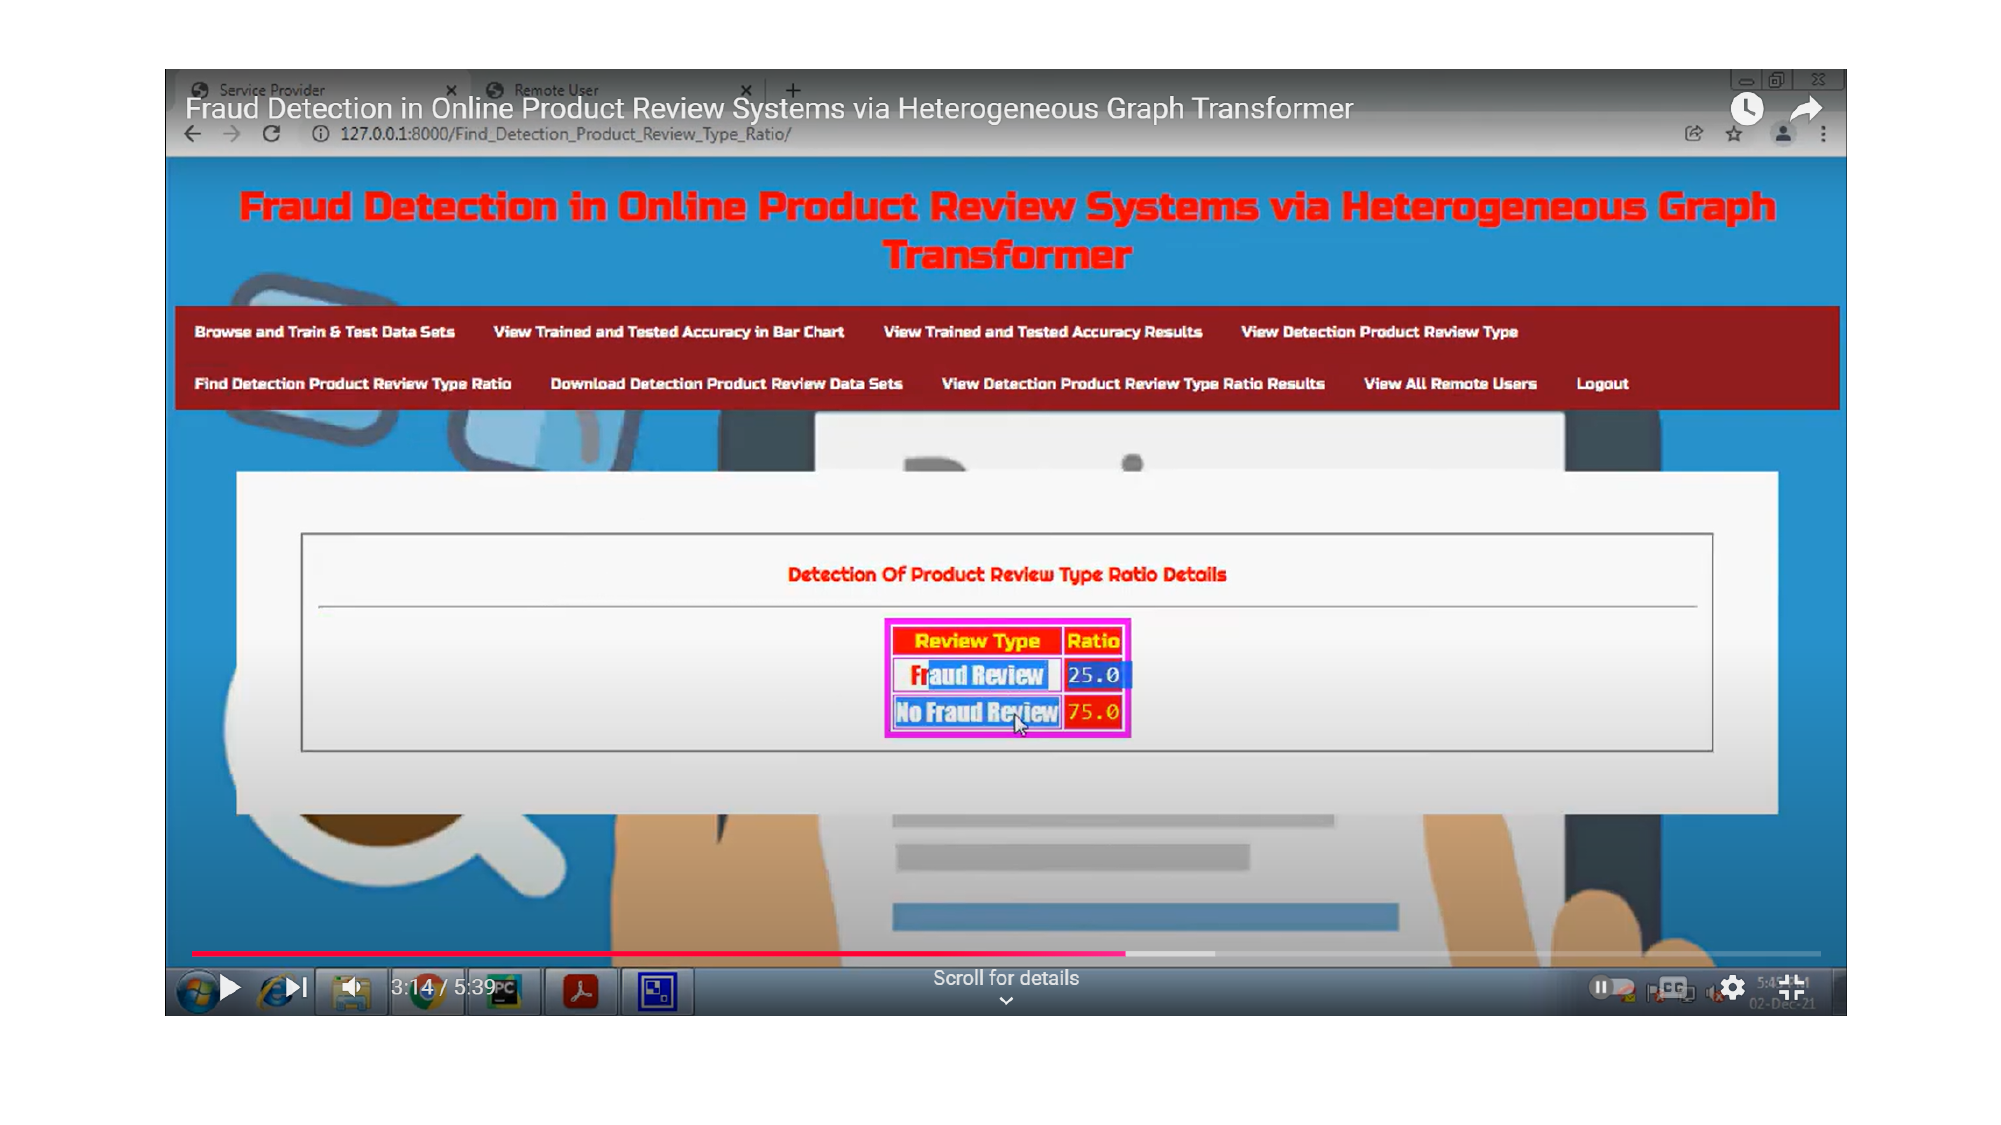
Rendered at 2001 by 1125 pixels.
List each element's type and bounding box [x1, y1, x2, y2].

list [165, 69, 1847, 1016]
